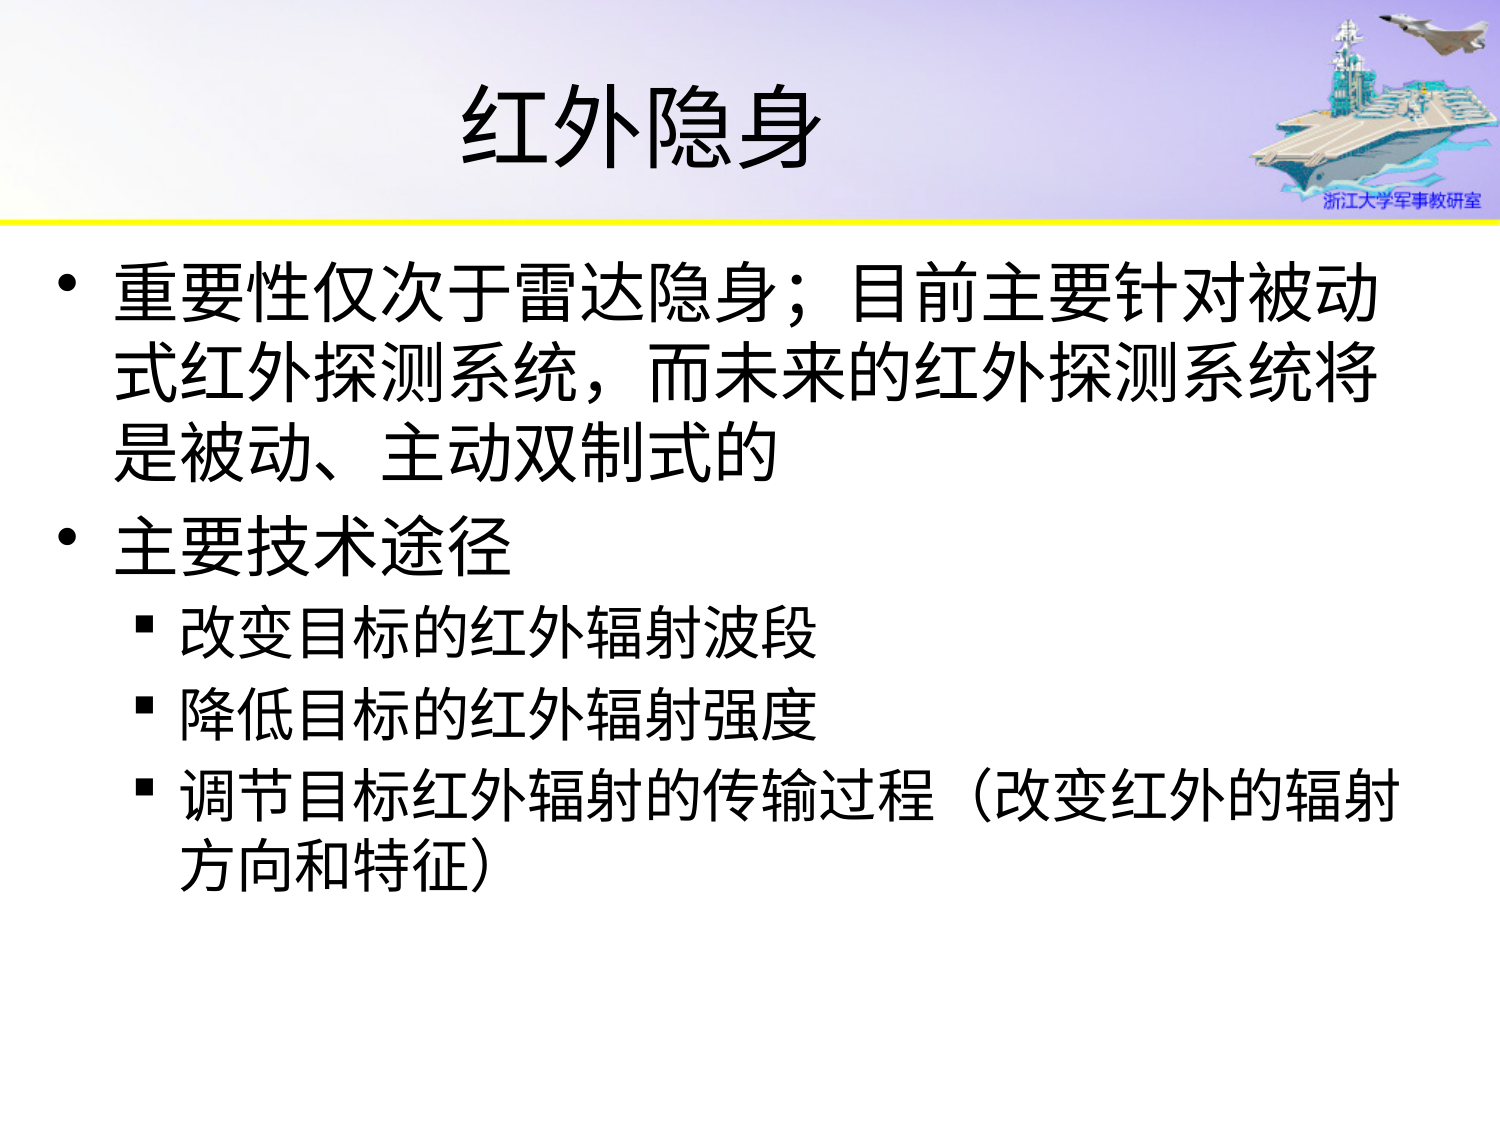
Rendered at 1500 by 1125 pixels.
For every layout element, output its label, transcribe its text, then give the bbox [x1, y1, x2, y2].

title 红外隐身 [29, 30, 1259, 219]
picture [0, 0, 1500, 226]
list 重要性仅次于雷达隐身；目前主要针对被动式红外探测系统，而未来的红外探测系统将是被动、主动双制式的 主要技术途径 改变目标的红外辐射波段 降低目标的红外辐射强度 调节目标红外辐射的传输过程（改变红外的辐射方向和特征） [40, 243, 1460, 1048]
